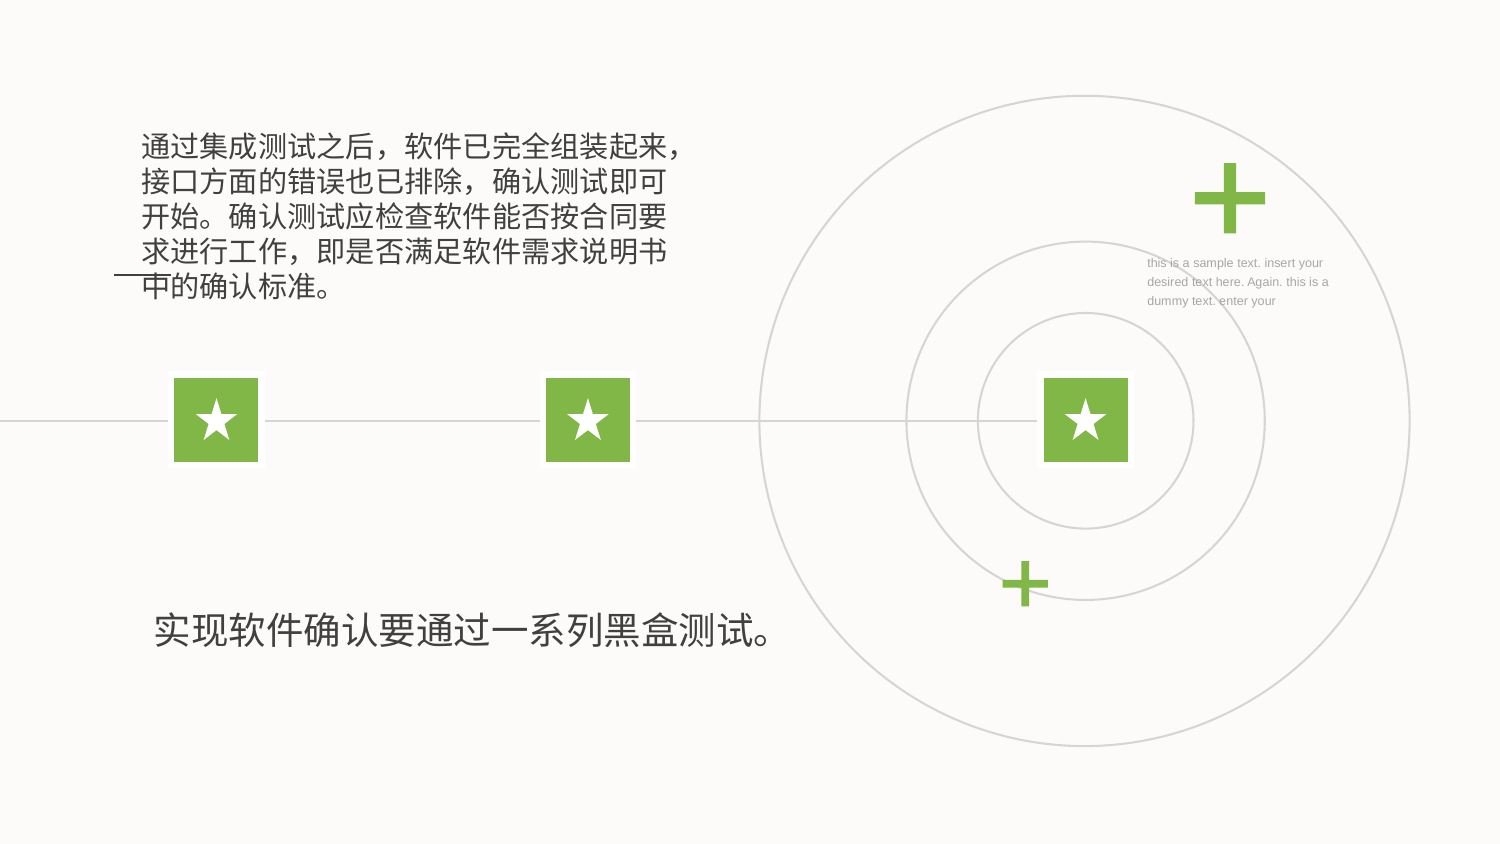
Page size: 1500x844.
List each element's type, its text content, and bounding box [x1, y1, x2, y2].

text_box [1132, 163, 1366, 316]
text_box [171, 374, 262, 466]
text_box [1040, 374, 1131, 466]
text_box [1002, 560, 1049, 608]
text_box [758, 94, 1411, 748]
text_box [113, 121, 712, 313]
text_box 实现软件确认要通过一系列黑盒测试。 [139, 599, 842, 660]
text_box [542, 374, 634, 466]
